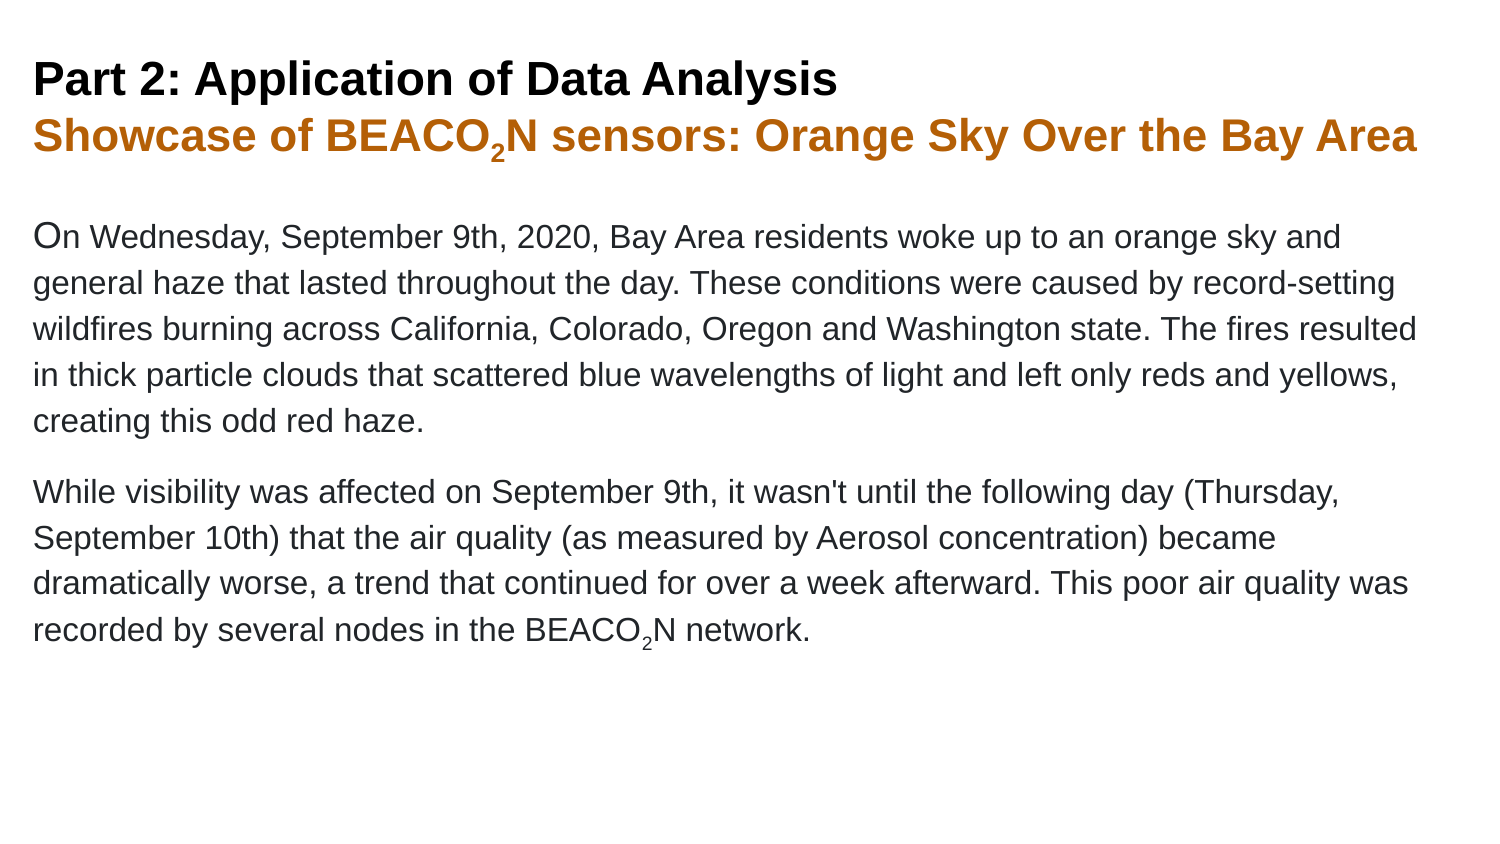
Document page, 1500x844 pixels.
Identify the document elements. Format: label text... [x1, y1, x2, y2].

list On Wednesday, September 9th, 2020, Bay Area residents woke up to an orange sky and general haze that lasted throughout the day. These conditions were caused by record-setting wildfires burning across California, Colorado, Oregon and Washington state. The fires resulted in thick particle clouds that scattered blue wavelengths of light and left only reds and yellows, creating this odd red haze. While visibility was affected on September 9th, it wasn't until the following day (Thursday, September 10th) that the air quality (as measured by Aerosol concentration) became dramatically worse, a trend that continued for over a week afterward. This poor air quality was recorded by several nodes in the BEACO2N network. [17, 188, 1445, 769]
title Part 2: Application of Data Analysis Showcase of BEACO2N sensors: Orange Sky Over the Bay Area [17, 32, 1500, 166]
